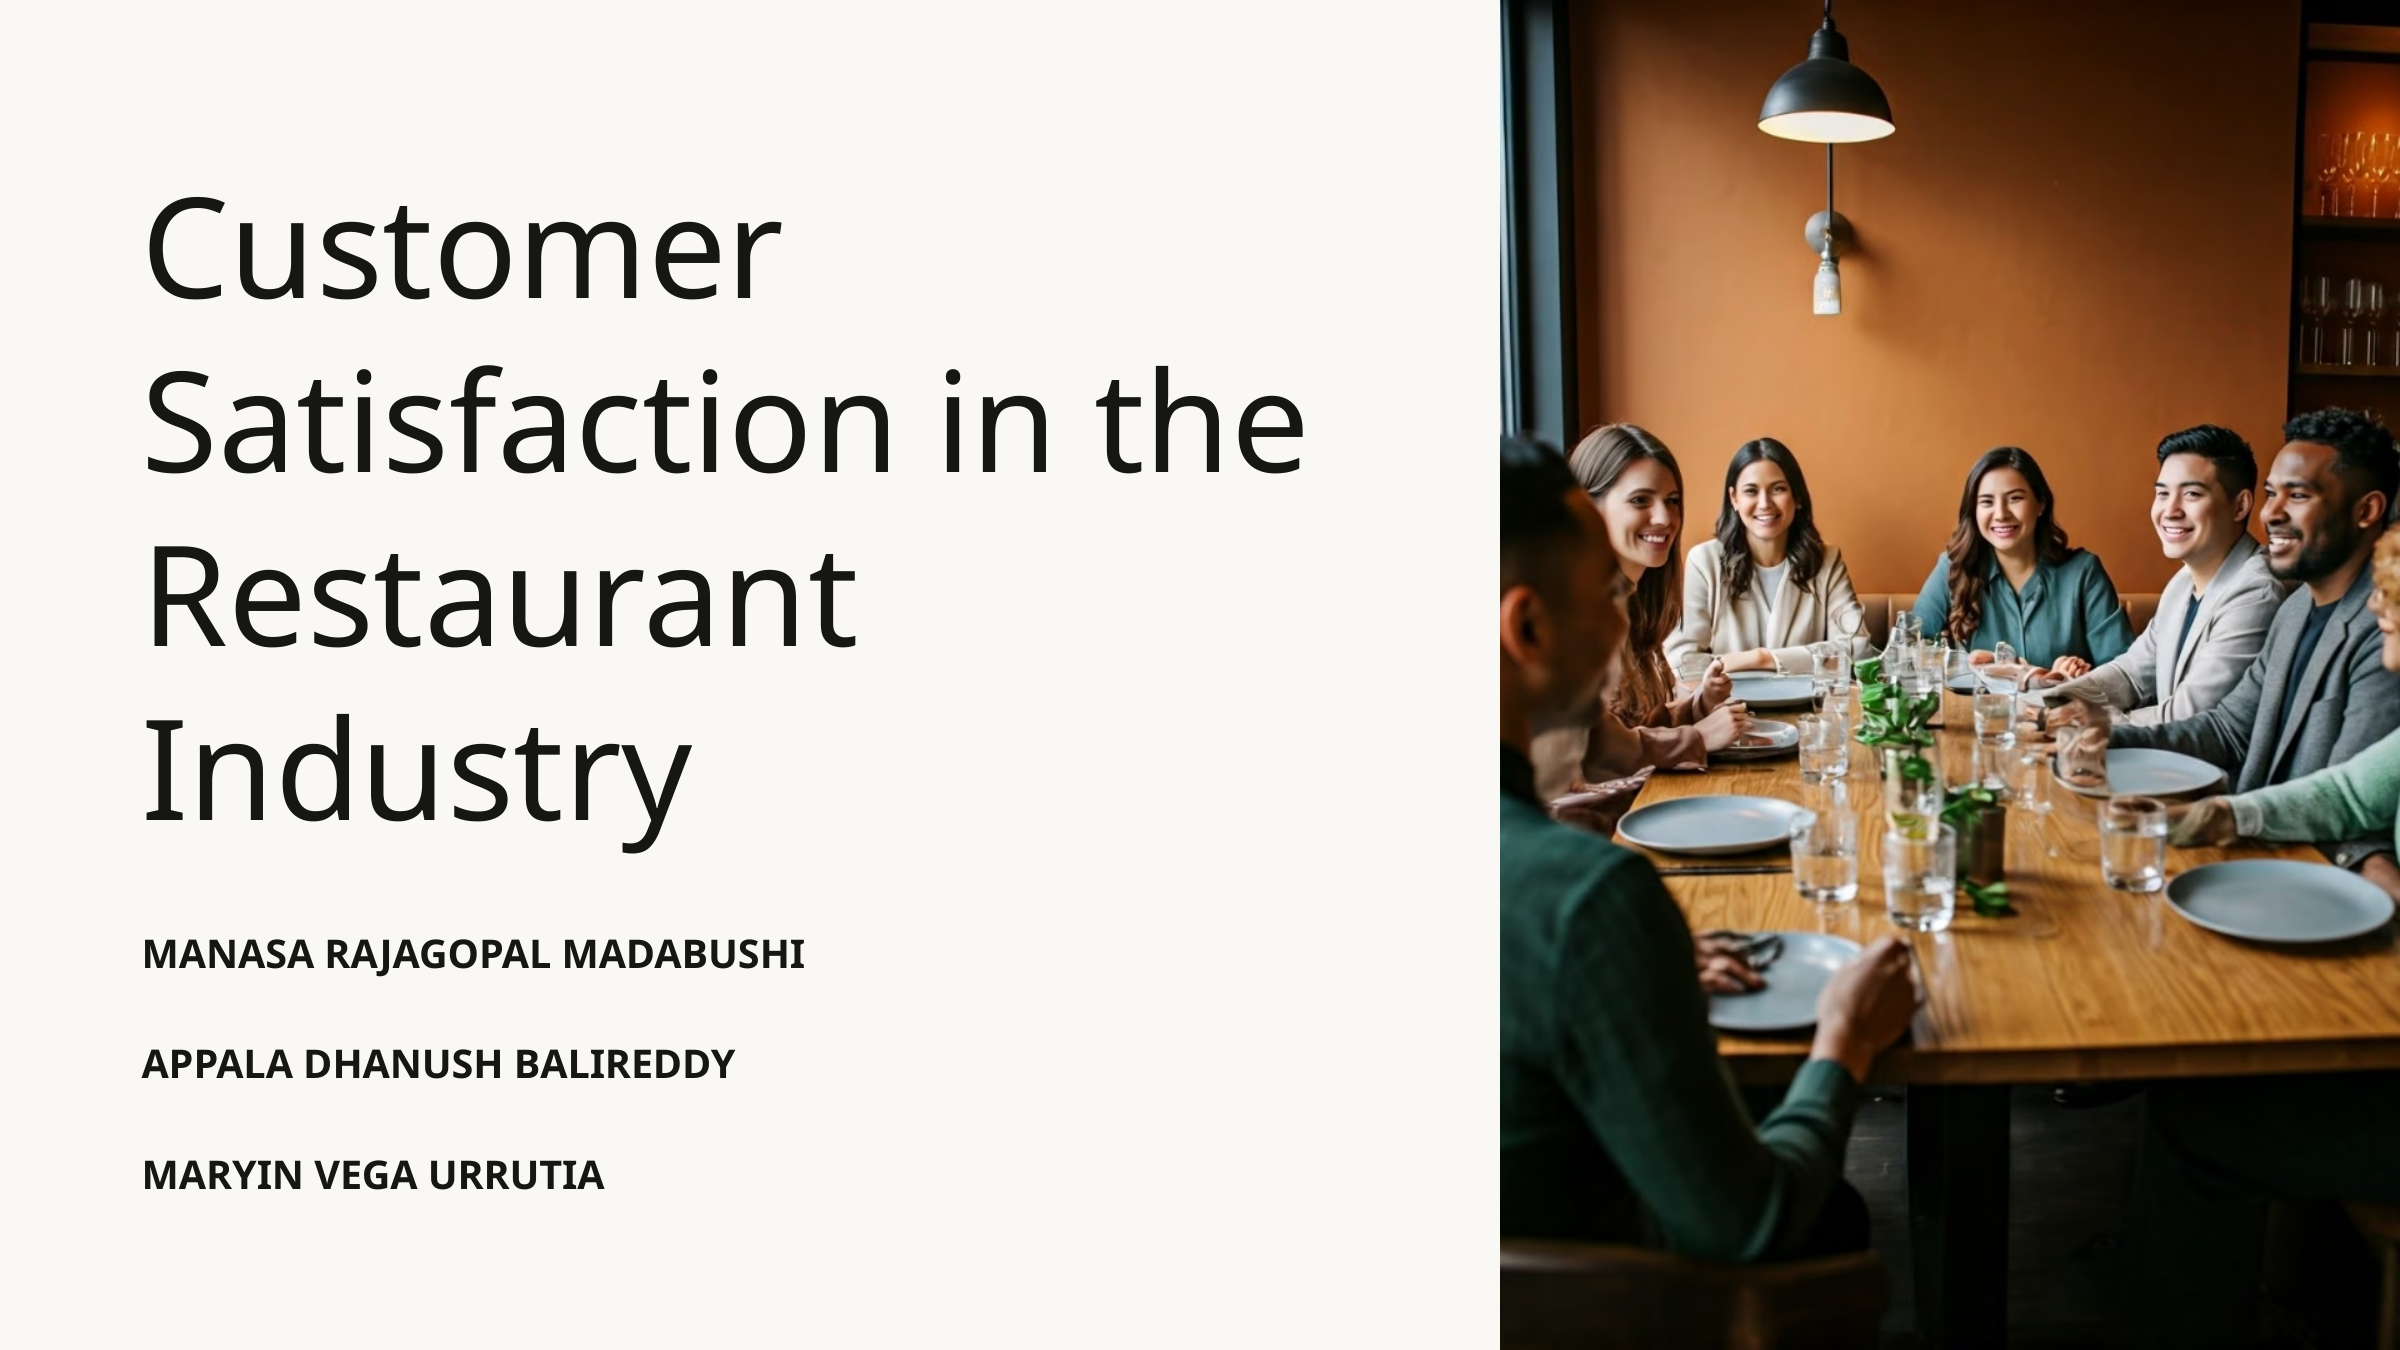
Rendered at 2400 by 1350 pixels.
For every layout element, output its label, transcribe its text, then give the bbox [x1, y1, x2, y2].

text_box Customer Satisfaction in the Restaurant Industry [141, 152, 1359, 852]
text_box MARYIN VEGA URRUTIA [141, 1132, 1359, 1198]
text_box MANASA RAJAGOPAL MADABUSHI [141, 911, 1359, 977]
picture [1499, 0, 2400, 1350]
text_box APPALA DHANUSH BALIREDDY [141, 1022, 1359, 1087]
